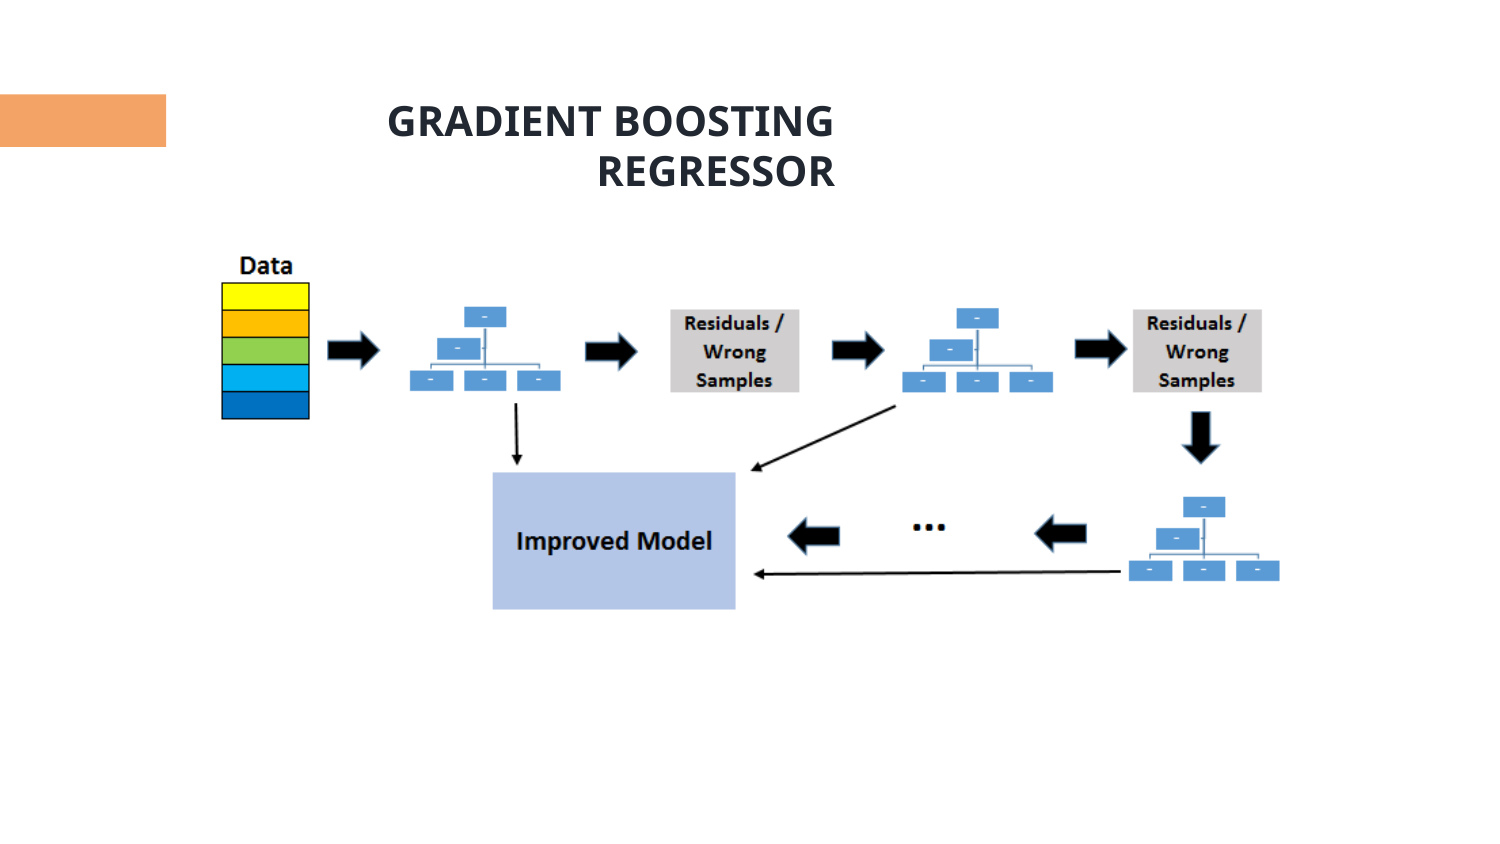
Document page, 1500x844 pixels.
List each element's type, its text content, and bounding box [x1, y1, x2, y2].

picture [204, 235, 1296, 626]
text_box [0, 92, 168, 149]
text_box GRADIENT BOOSTING REGRESSOR [181, 87, 850, 203]
